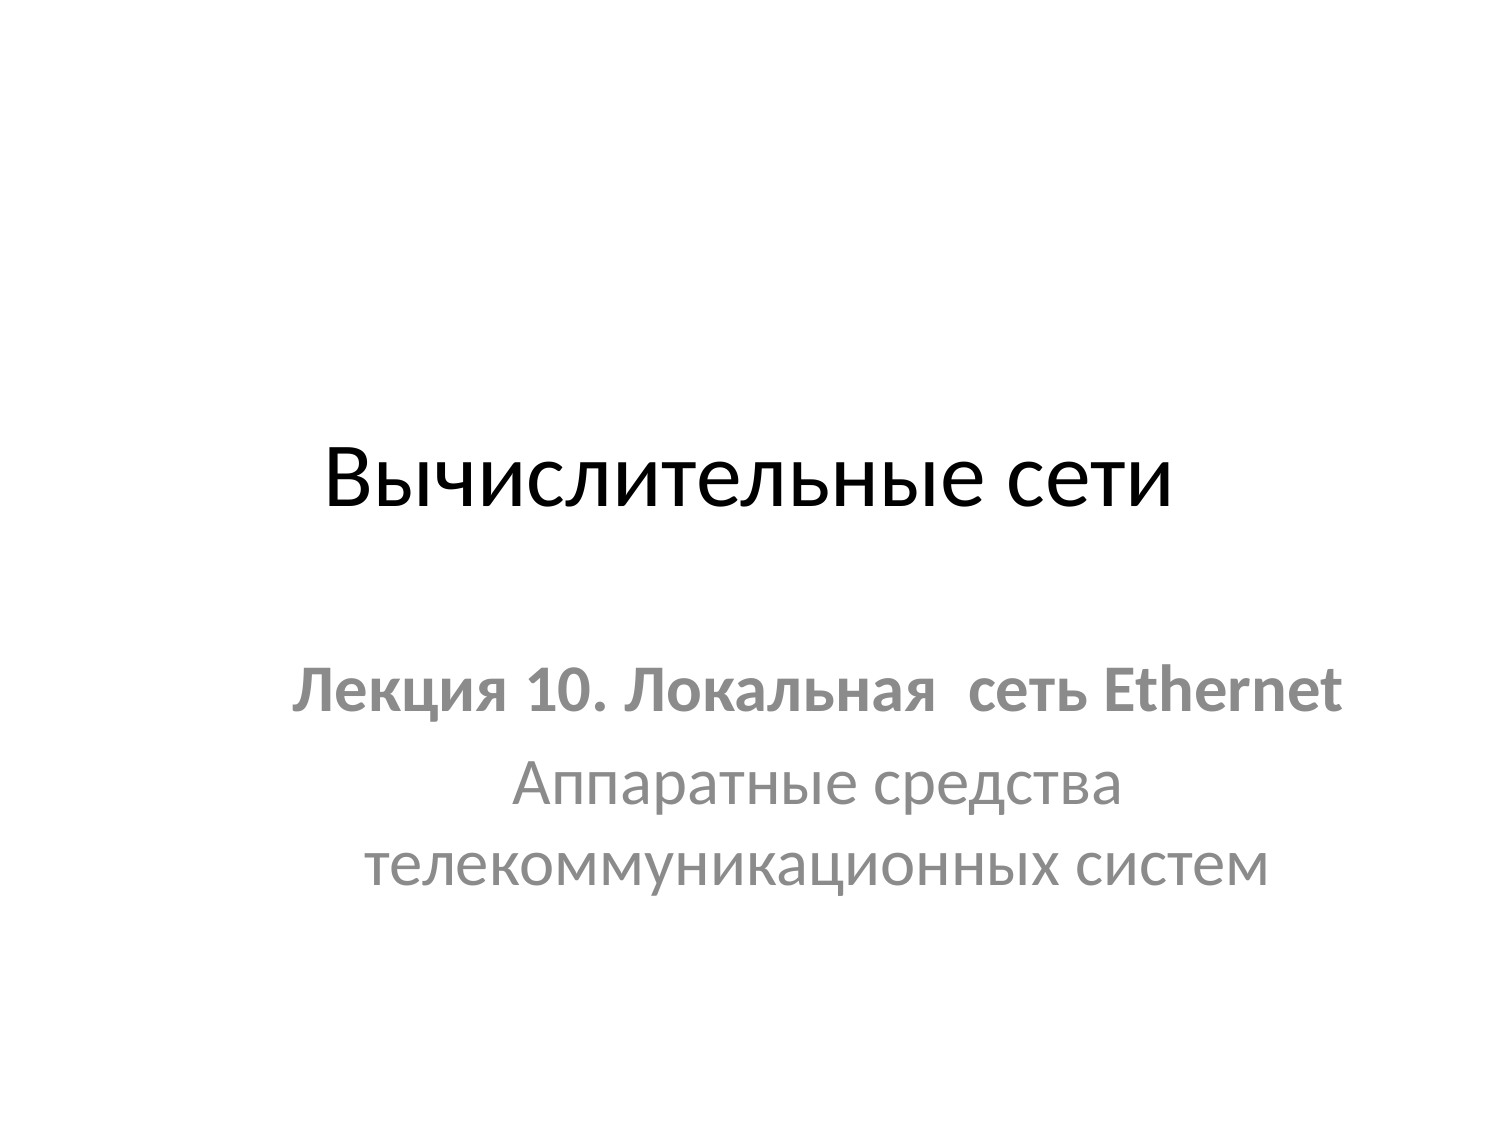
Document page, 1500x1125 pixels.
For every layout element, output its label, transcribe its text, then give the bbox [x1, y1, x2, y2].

subtitle Лекция 10. Локальная сеть Ethernet Аппаратные средства телекоммуникационных систем [225, 637, 1412, 925]
title Вычислительные сети [112, 349, 1388, 591]
